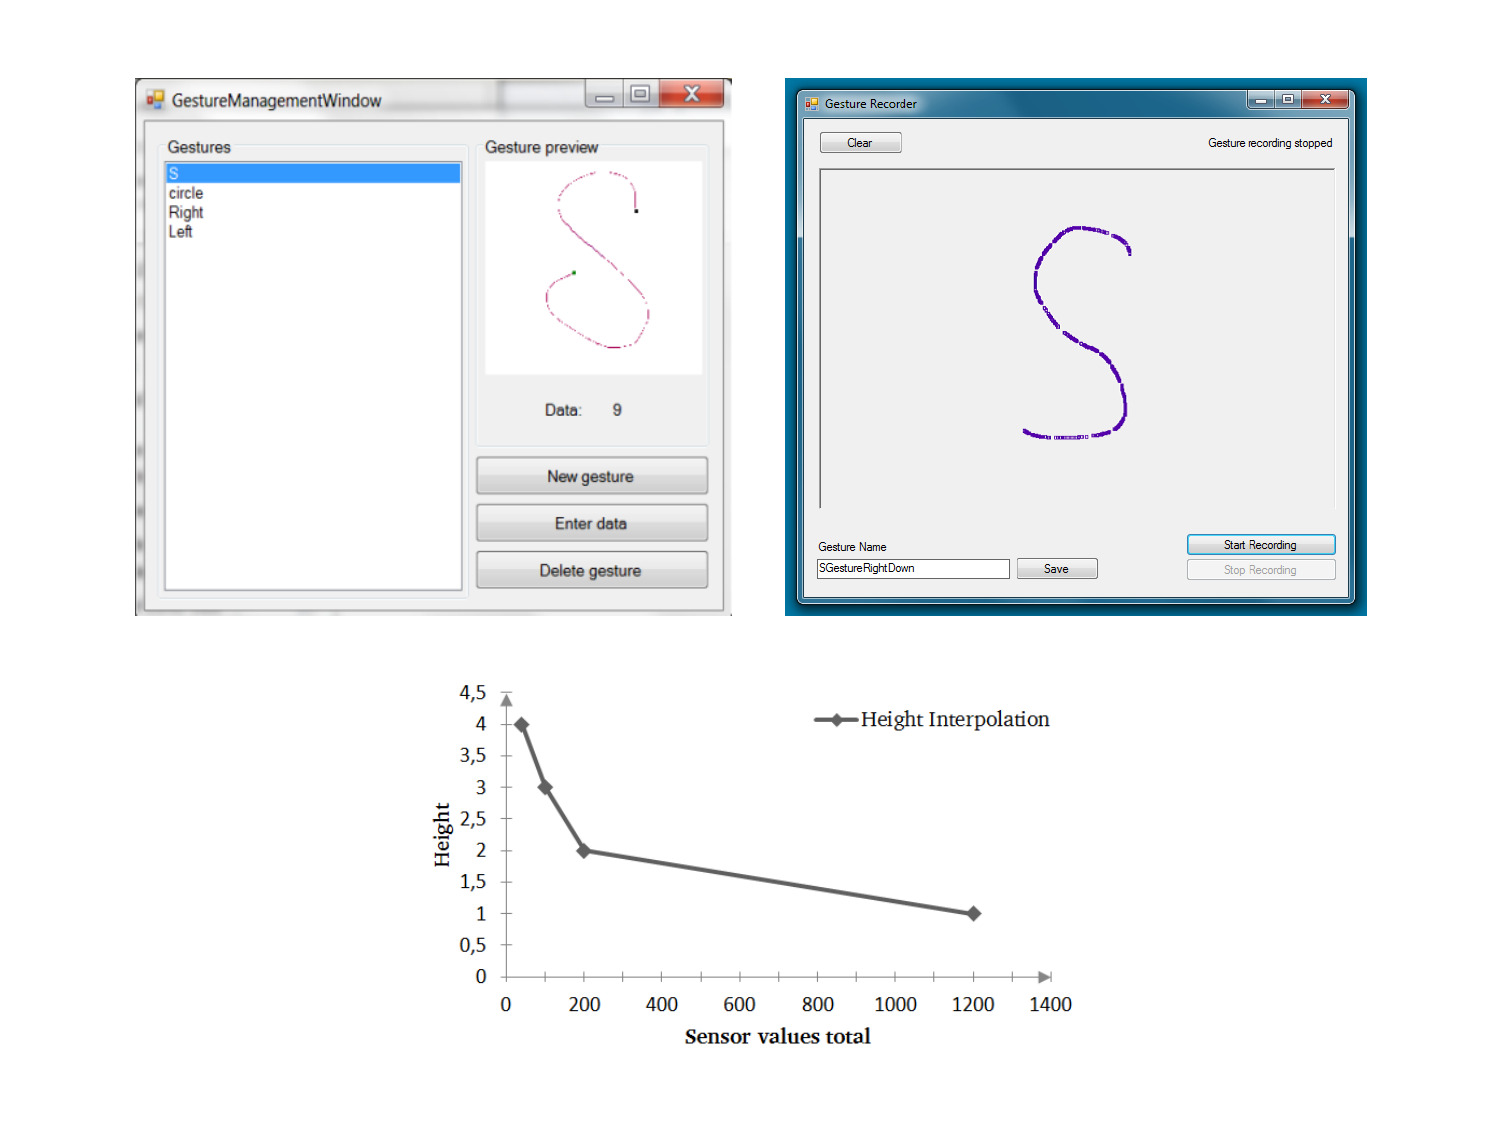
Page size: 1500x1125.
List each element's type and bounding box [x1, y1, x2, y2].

text_box [135, 77, 1367, 616]
picture [395, 655, 1127, 1063]
